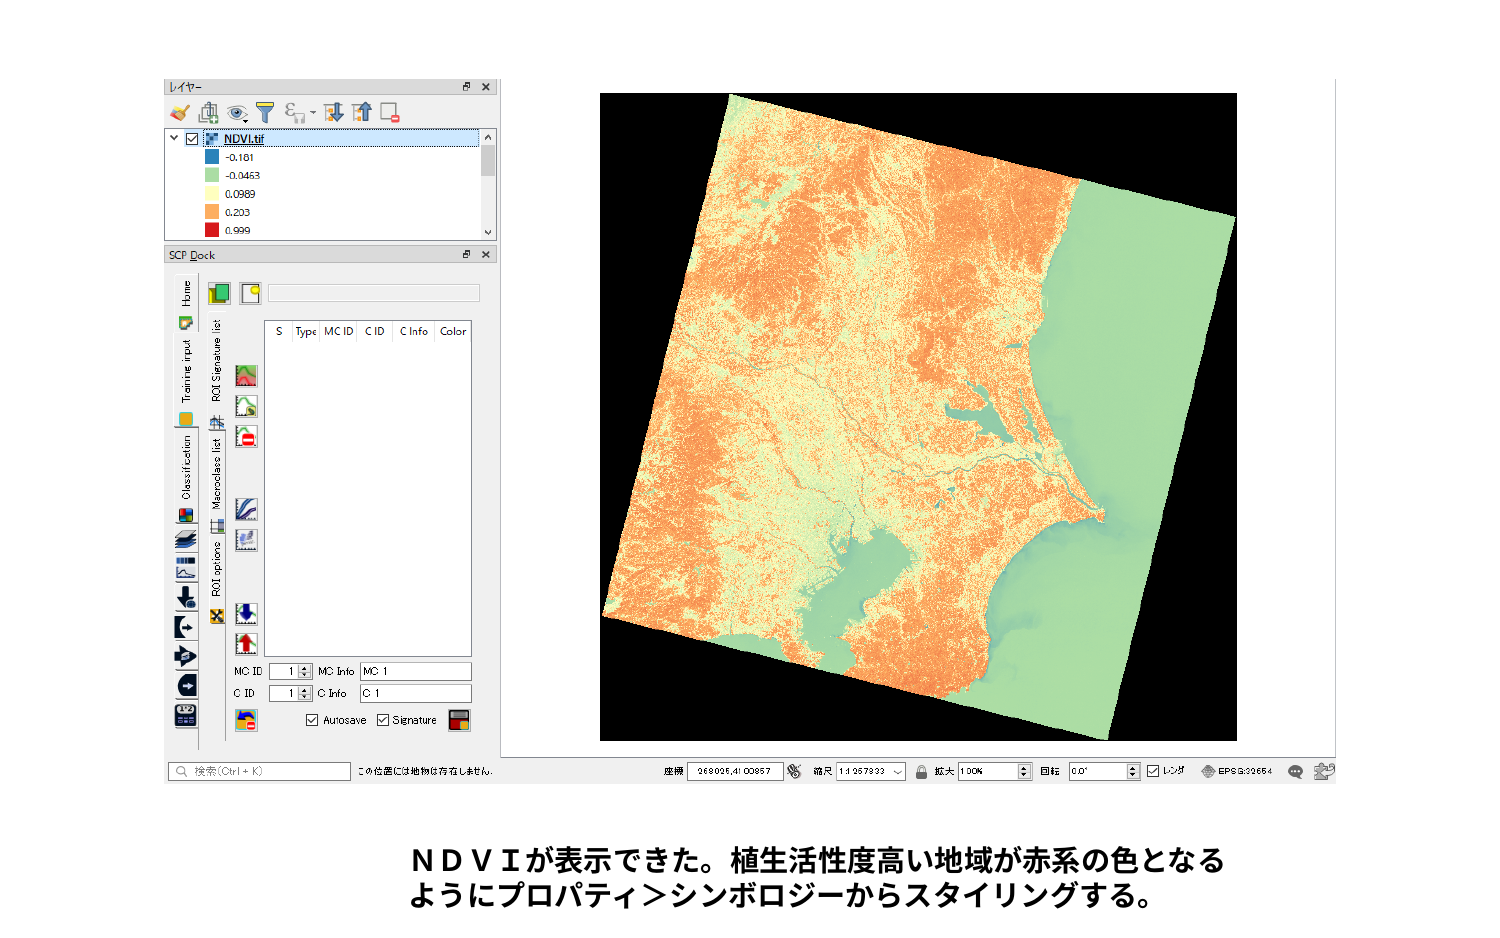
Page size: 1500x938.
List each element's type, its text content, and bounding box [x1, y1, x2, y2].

text_box ＮＤＶＩが表示できた。植生活性度高い地域が赤系の色となるようにプロパティ＞シンボロジーからスタイリングする。 [393, 835, 1266, 920]
picture [164, 79, 1336, 784]
